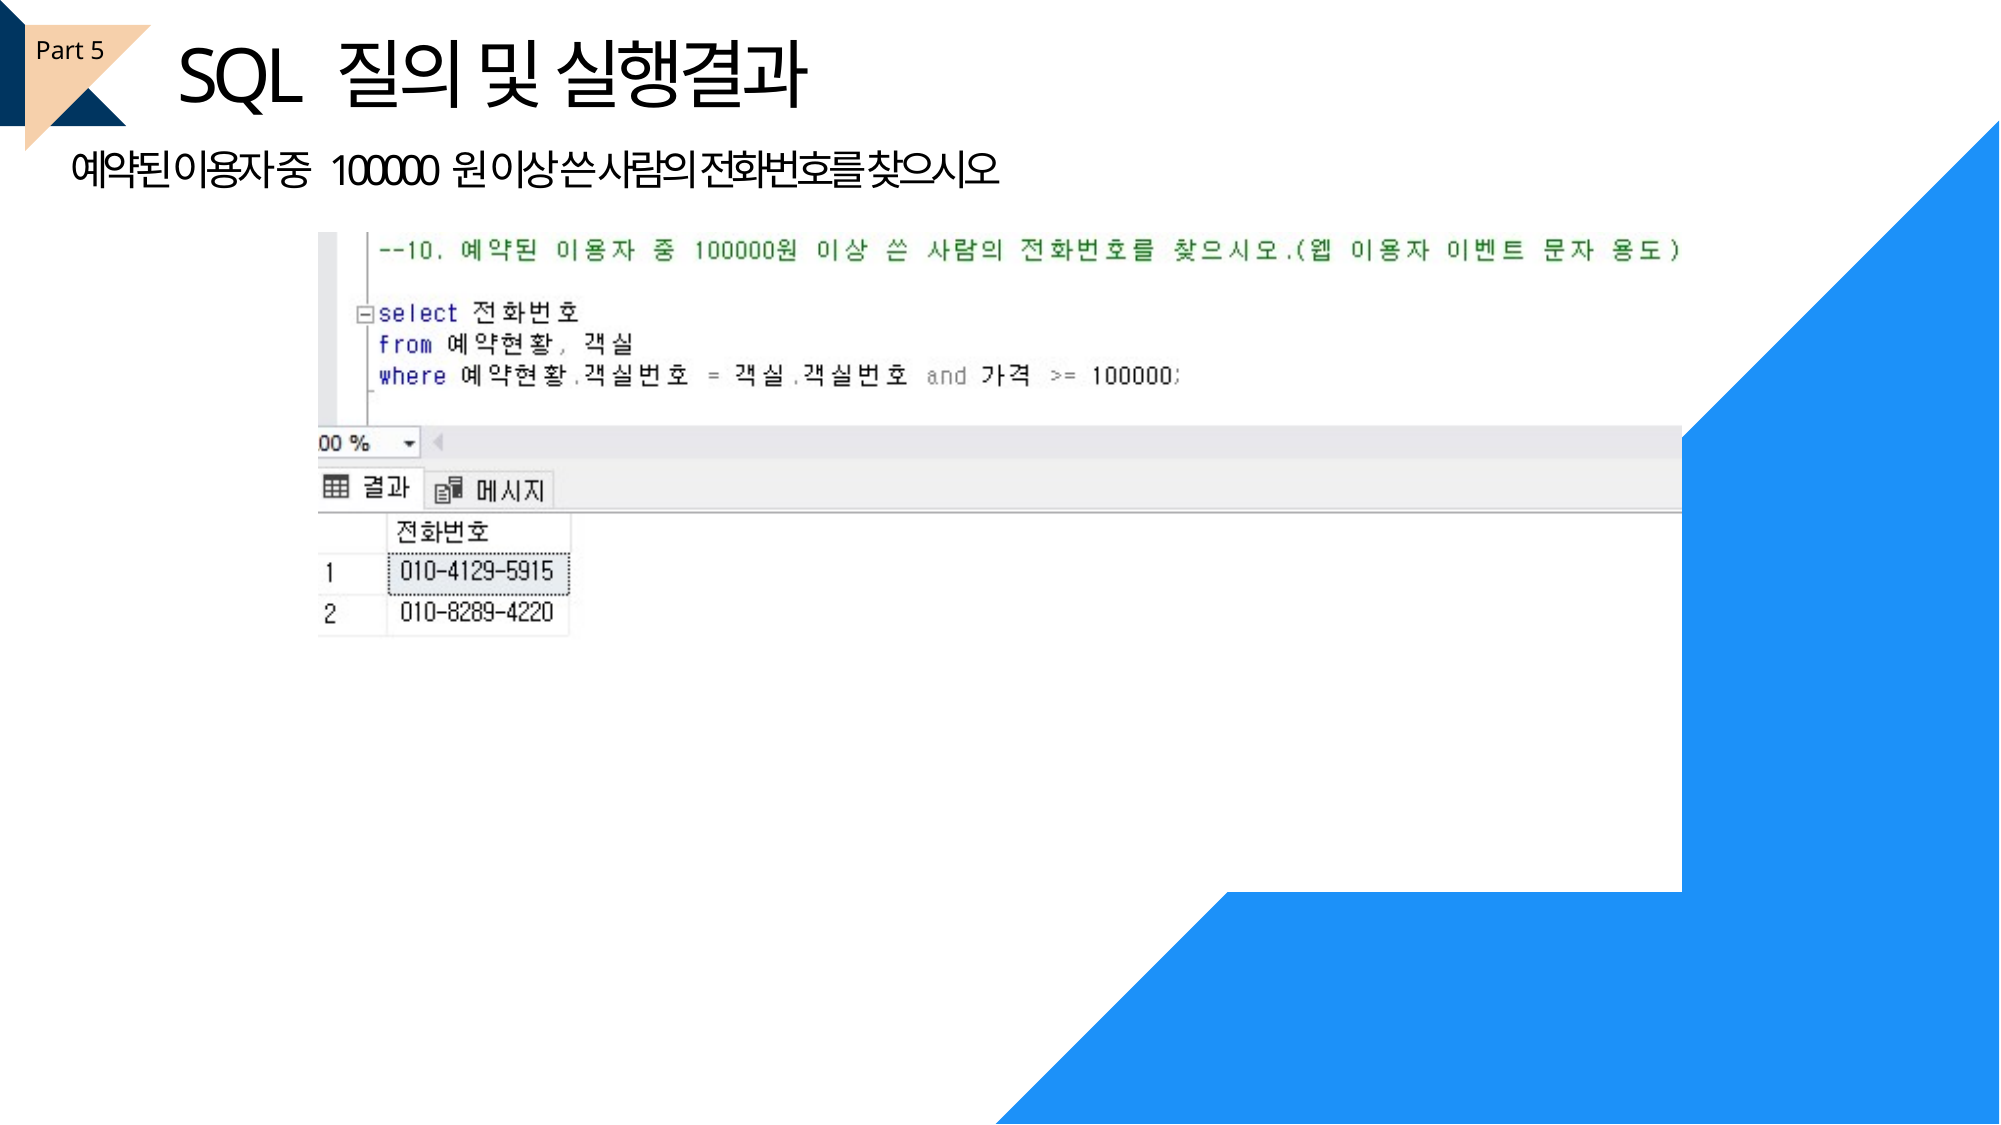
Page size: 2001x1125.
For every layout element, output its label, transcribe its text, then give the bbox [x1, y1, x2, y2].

text_box [993, 118, 2000, 1125]
picture [318, 232, 1682, 892]
text_box [0, 0, 25, 128]
text_box [24, 23, 154, 58]
text_box [51, 88, 129, 128]
text_box [24, 73, 105, 154]
text_box Part 5 [20, 27, 120, 73]
text_box SQL 질의 및 실행결과 [163, 19, 826, 125]
text_box 예약된 이용자 중 100000원 이상 쓴 사람의 전화번호를 찾으시오 [55, 136, 1244, 202]
